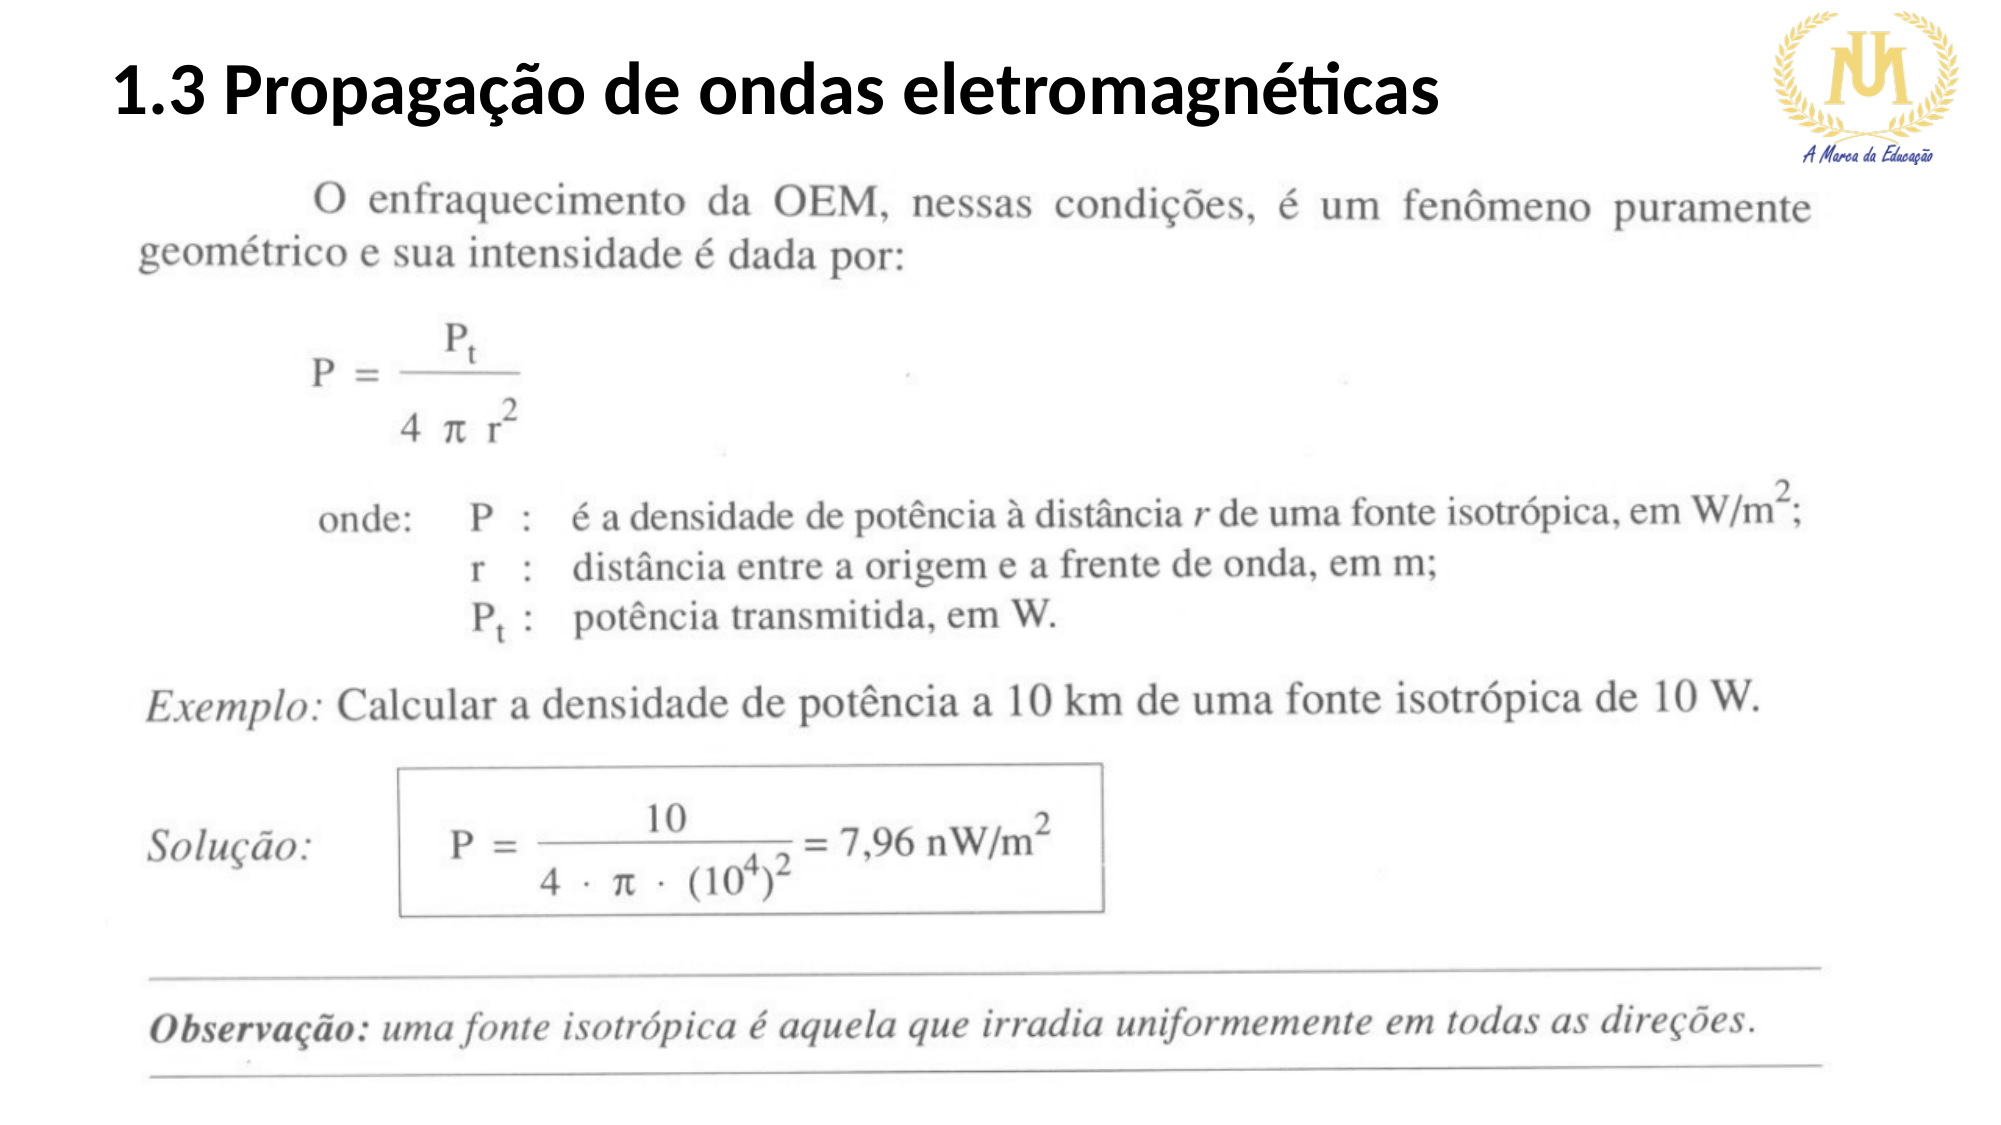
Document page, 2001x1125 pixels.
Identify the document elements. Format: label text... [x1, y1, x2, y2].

text_box 1.3 Propagação de ondas eletromagnéticas [71, 11, 1773, 247]
picture [80, 11, 1959, 1107]
